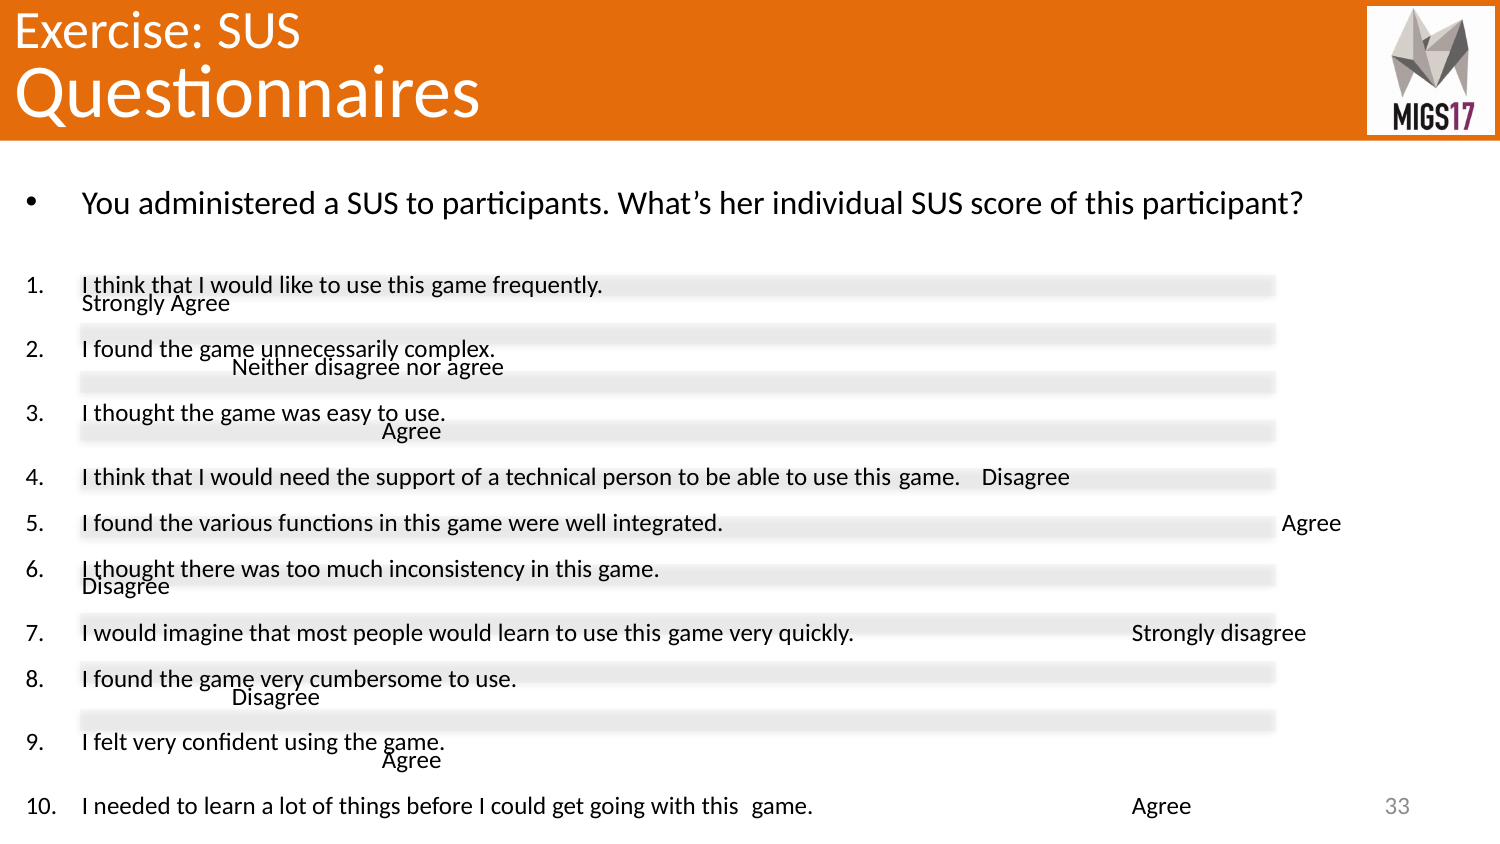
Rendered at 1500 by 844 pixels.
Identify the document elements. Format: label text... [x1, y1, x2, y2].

slide_number 33 [1074, 782, 1425, 827]
list You administered a SUS to participants. What’s her individual SUS score of this participant? I think that I would like to use this game frequently. Strongly Agree I found the game unnecessarily complex. Neither disagree nor agree I thought the game was easy to use. Agree I think that I would need the support of a technical person to be able to use this game. Disagree I found the various functions in this game were well integrated. Agree I thought there was too much inconsistency in this game. Disagree I would imagine that most people would learn to use this game very quickly. Strongly disagree I found the game very cumbersome to use. Disagree I felt very confident using the game. Agree I needed to learn a lot of things before I could get going with this game. Agree [10, 173, 1361, 806]
title Exercise: SUS Questionnaires [0, 0, 1500, 141]
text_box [79, 274, 1277, 732]
picture [1367, 6, 1496, 135]
